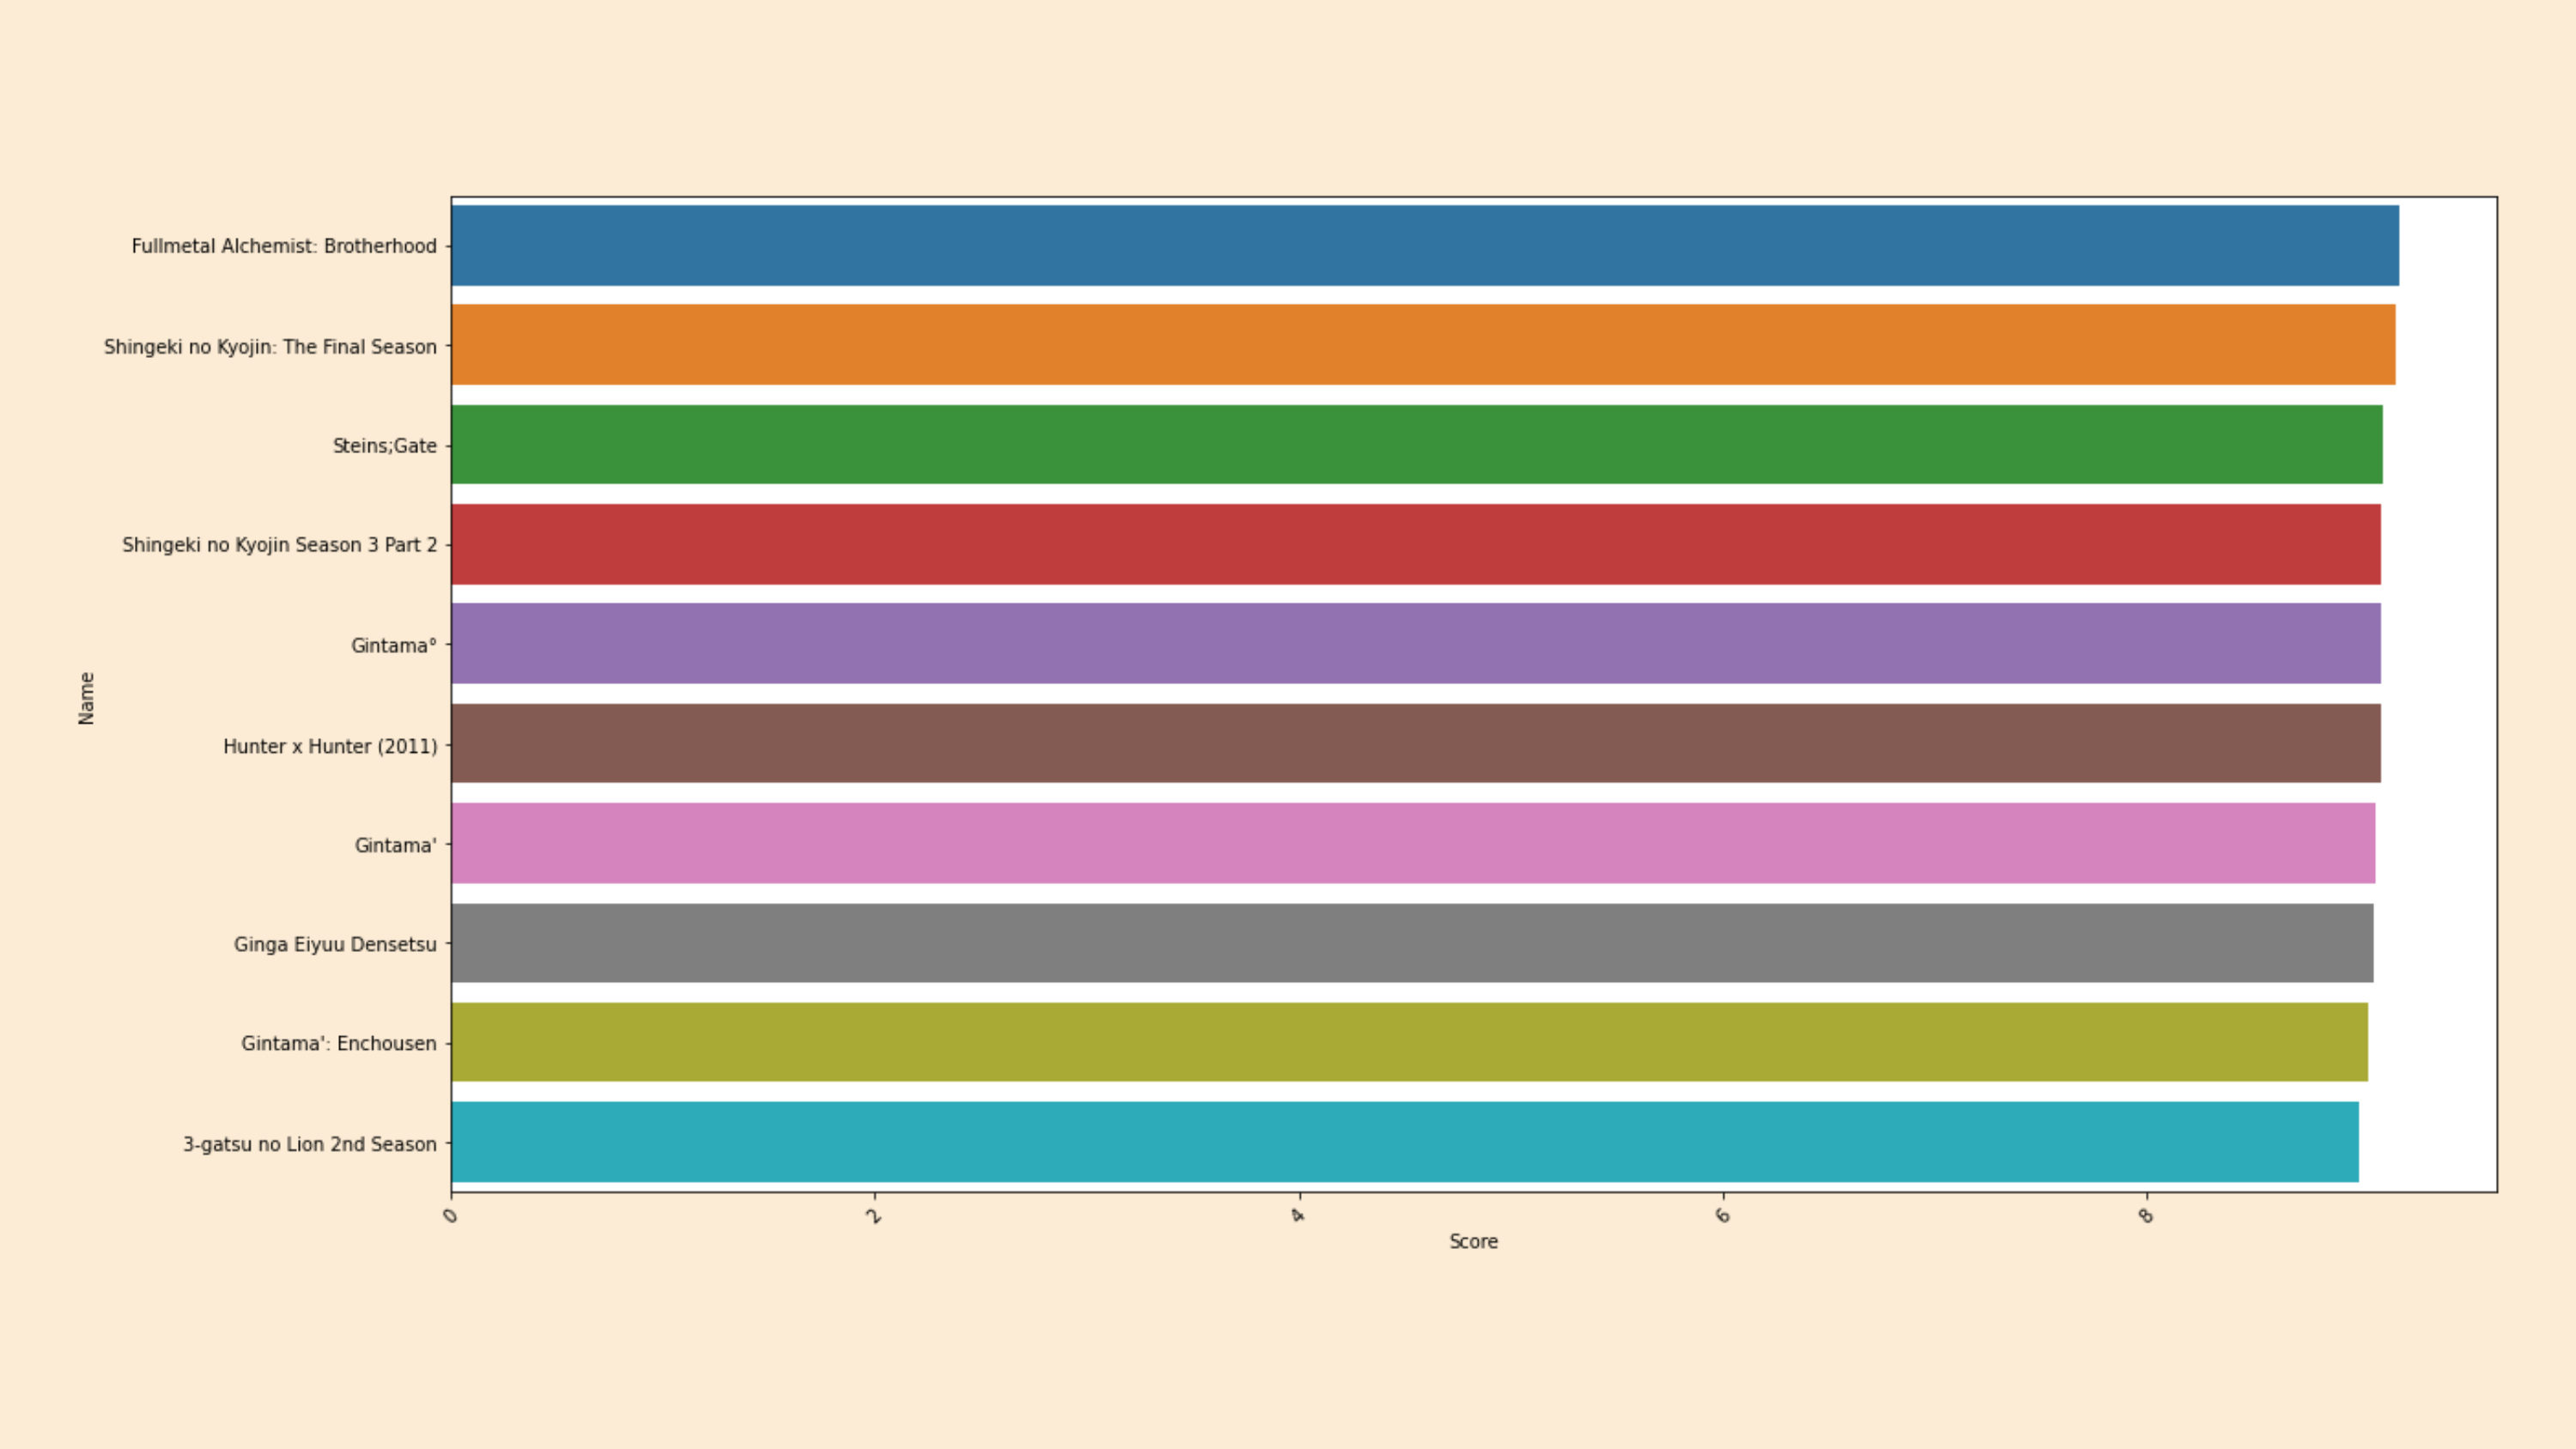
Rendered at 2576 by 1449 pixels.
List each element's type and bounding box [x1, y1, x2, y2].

picture [66, 183, 2510, 1265]
